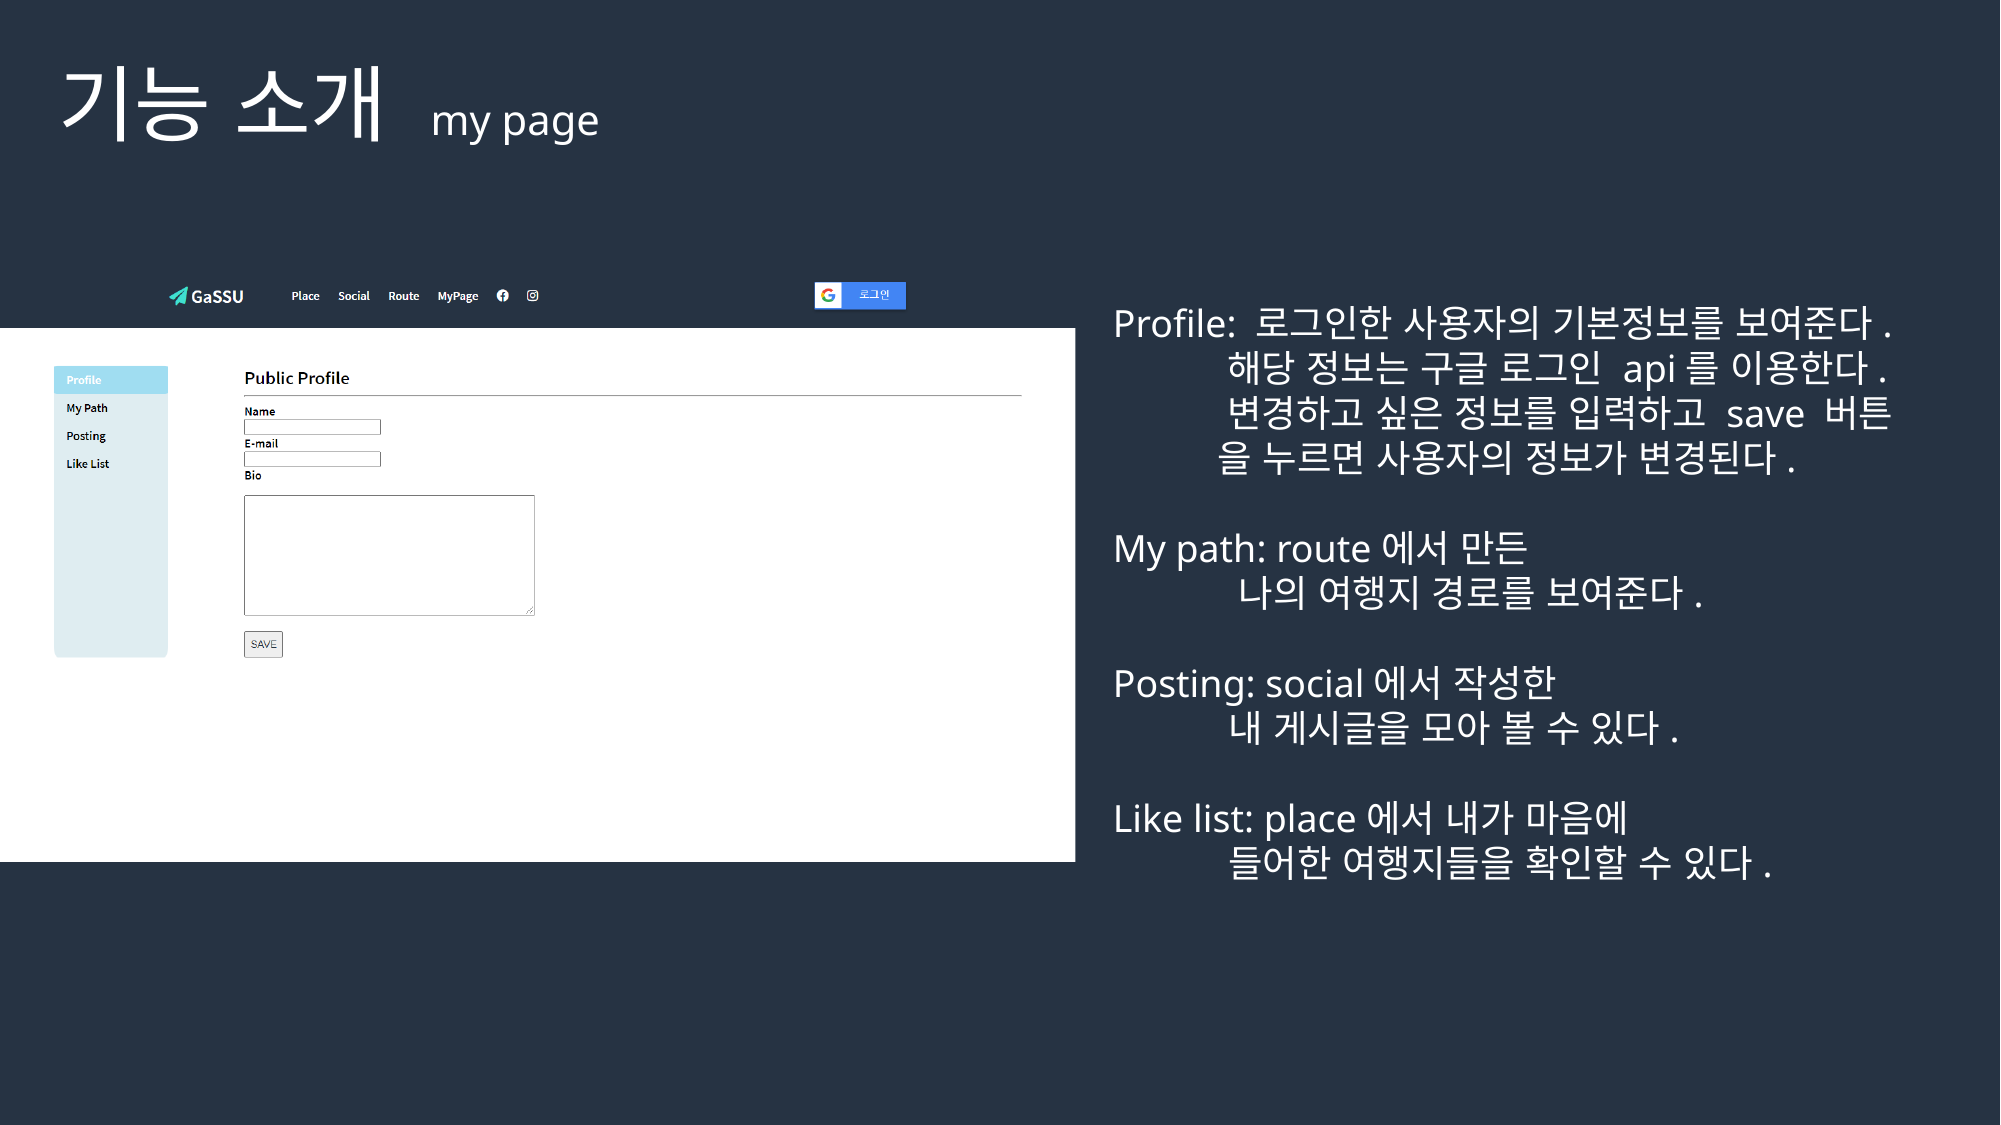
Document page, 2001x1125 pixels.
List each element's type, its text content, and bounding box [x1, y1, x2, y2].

picture [0, 263, 1076, 862]
title 기능 소개 my page [0, 0, 900, 218]
text_box Profile: 로그인한 사용자의 기본정보를 보여준다. 해당 정보는 구글 로그인 api를 이용한다. 변경하고 싶은 정보를 입력하고 save 버튼 을 누르면 사용자의 정보가 변경된다. My path: route에서 만든 나의 여행지 경로를 보여준다. Posting: social에서 작성한 내 게시글을 모아 볼 수 있다. Like list: place에서 내가 마음에 들어한 여행지들을 확인할 수 있다. [1098, 293, 1987, 893]
